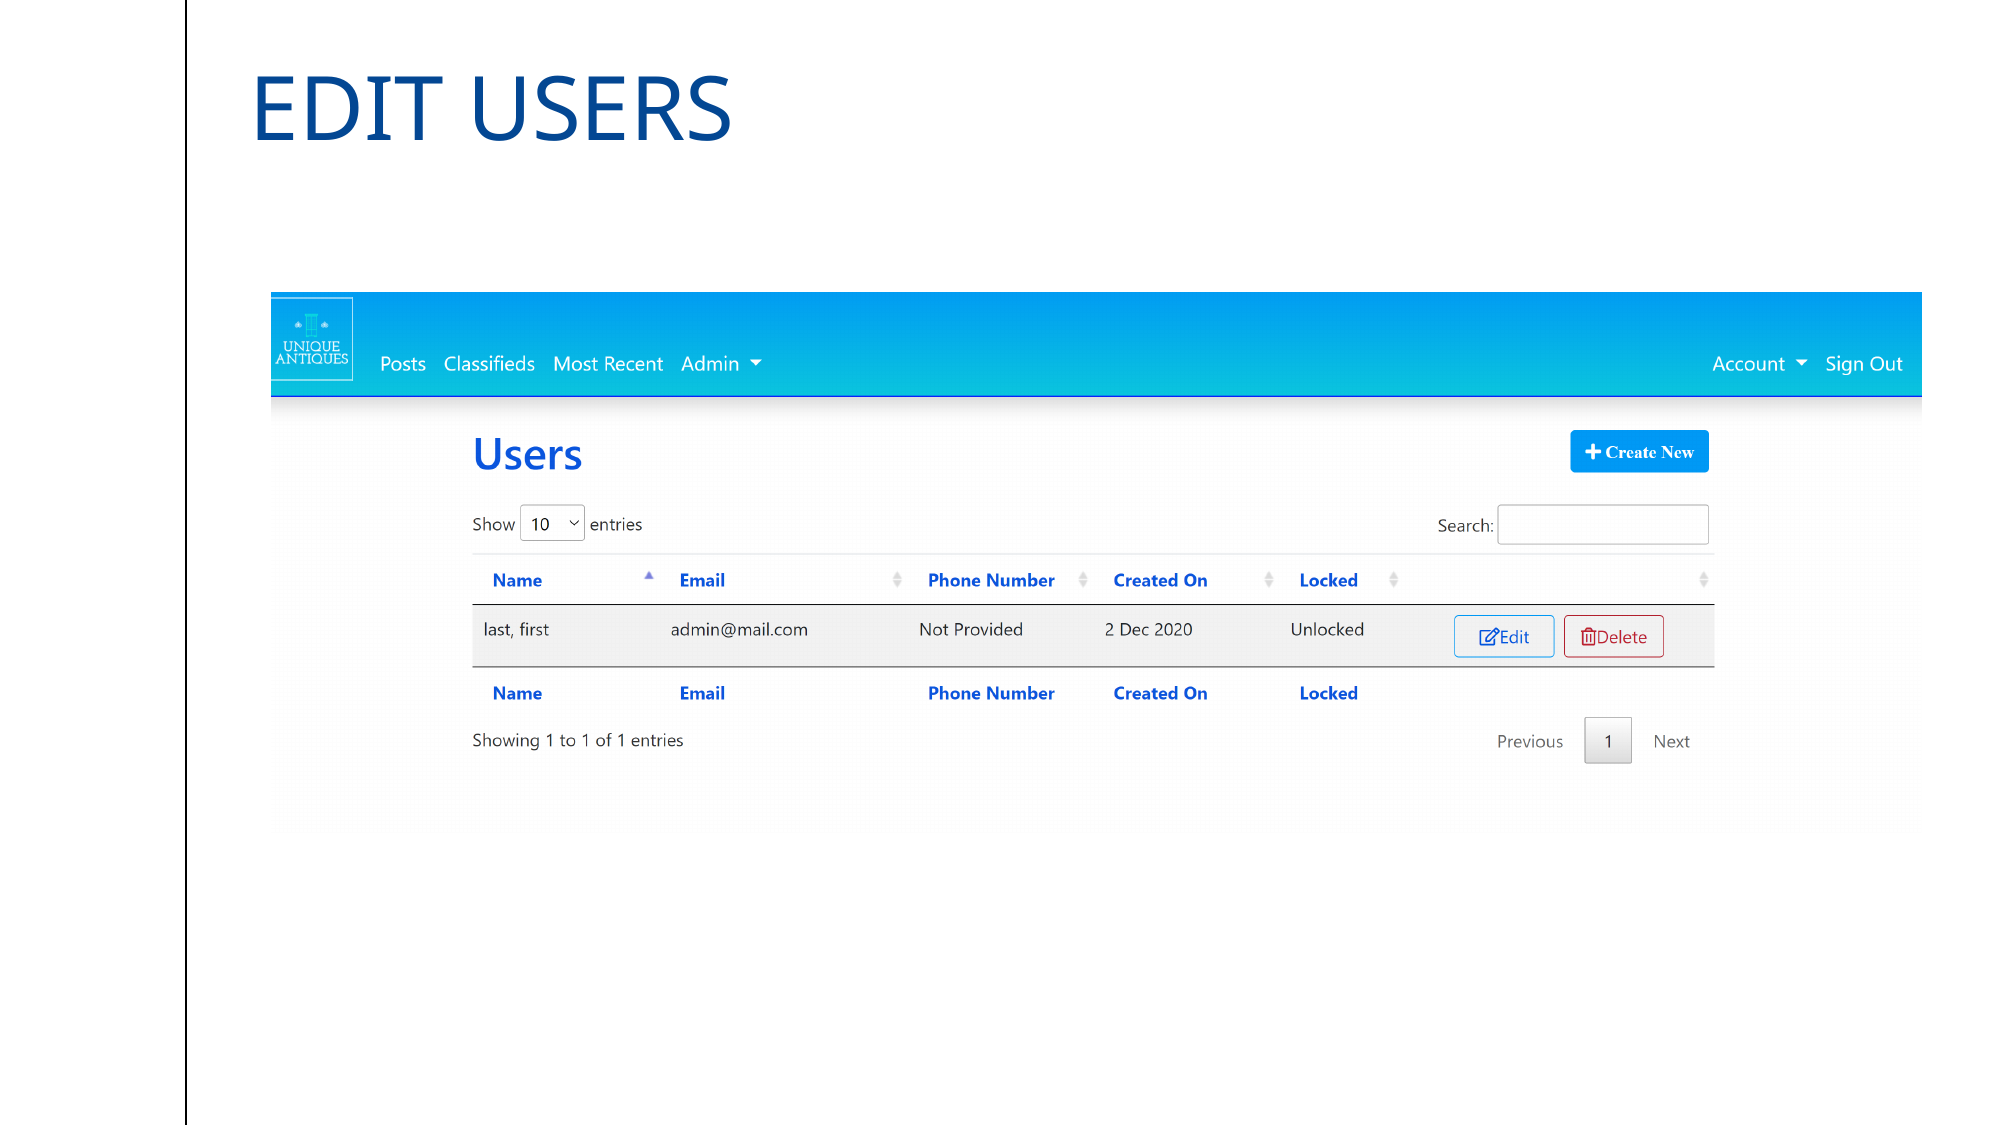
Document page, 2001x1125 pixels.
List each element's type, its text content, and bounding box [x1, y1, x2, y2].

picture [333, 342, 339, 351]
picture [271, 356, 1922, 833]
title Edit users [249, 55, 1943, 168]
